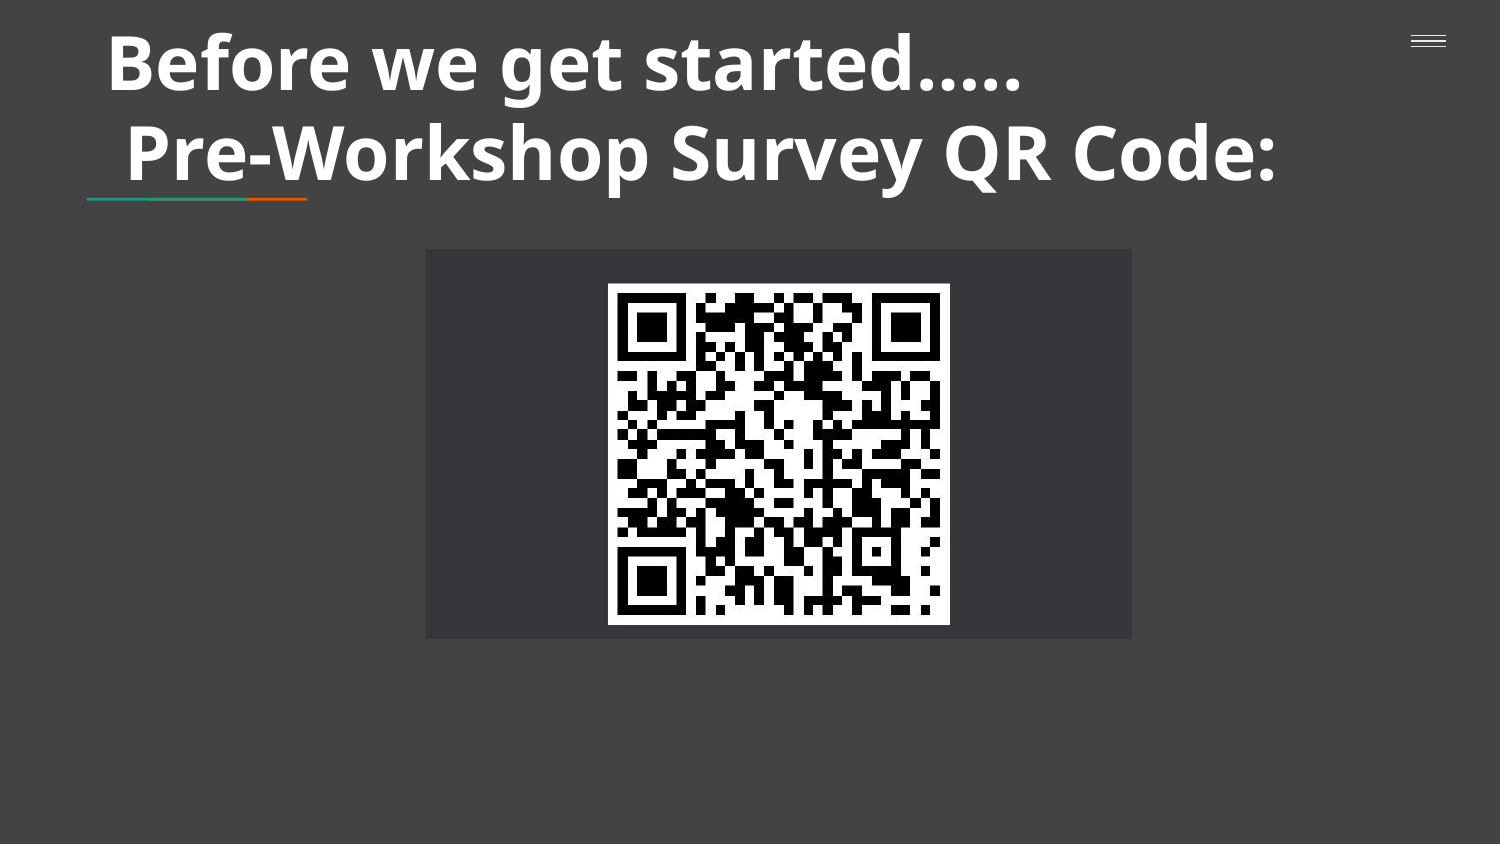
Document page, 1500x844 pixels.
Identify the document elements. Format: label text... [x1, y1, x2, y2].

picture [425, 248, 1161, 639]
title Before we get started….. Pre-Workshop Survey QR Code: [90, 0, 1352, 250]
